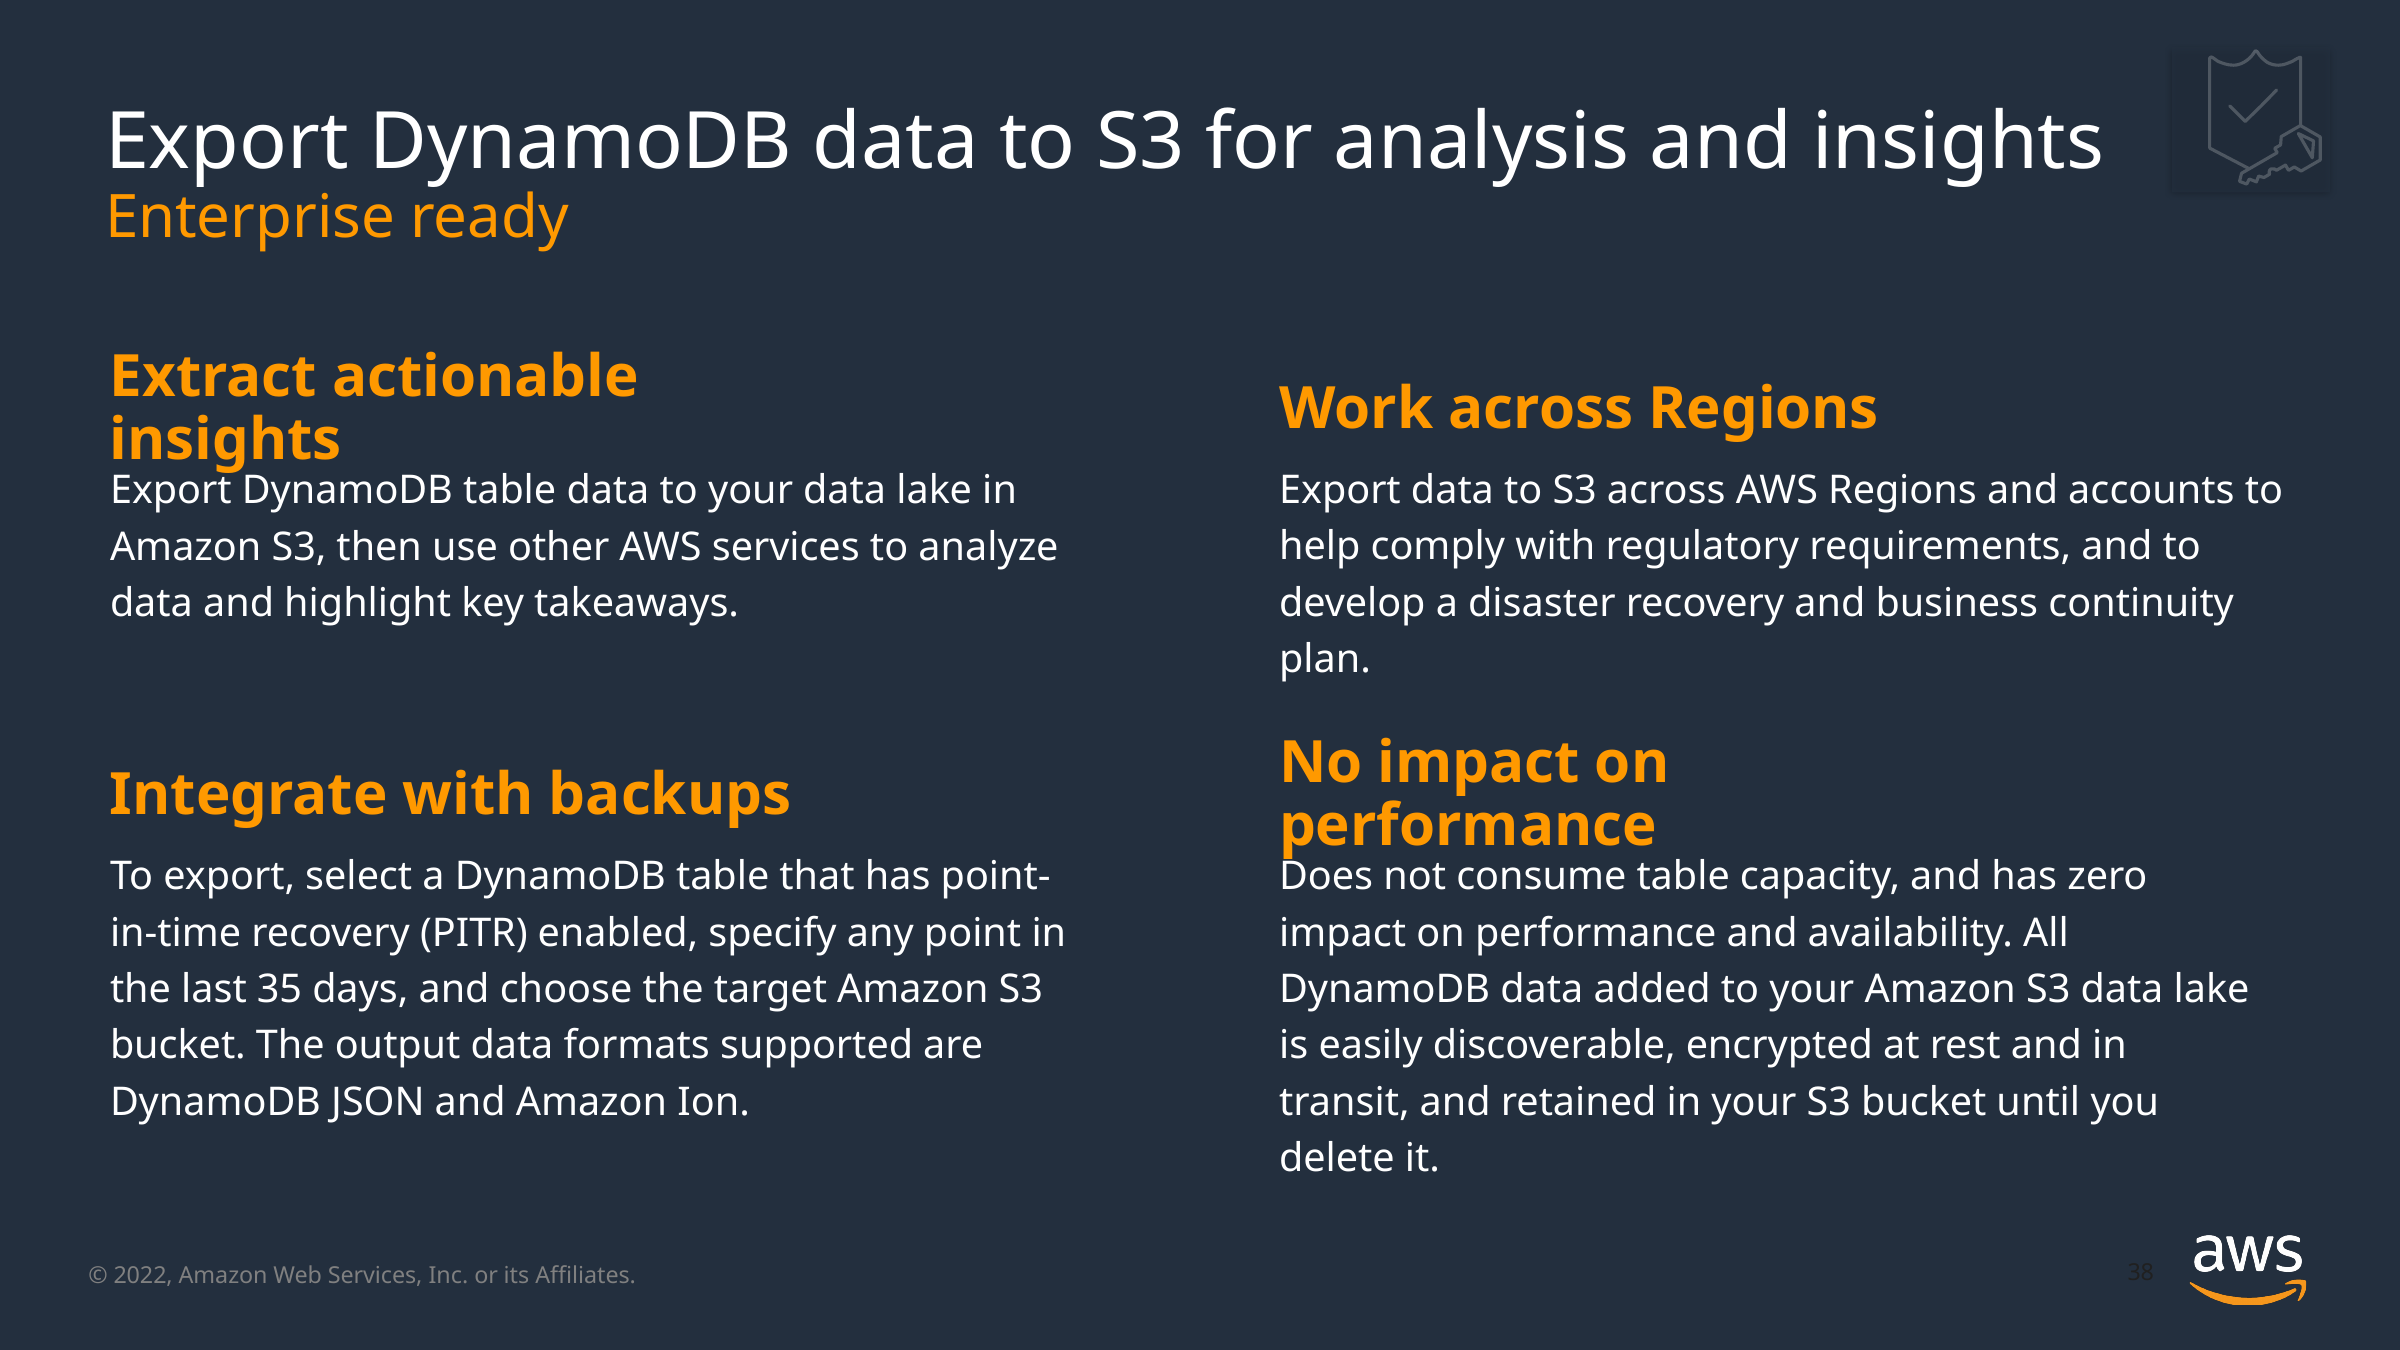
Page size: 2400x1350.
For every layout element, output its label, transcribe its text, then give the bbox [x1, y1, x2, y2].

text_box To export, select a DynamoDB table that has point-in-time recovery (PITR) enabled, specify any point in the last 35 days, and choose the target Amazon S3 bucket. The output data formats supported are DynamoDB JSON and Amazon Ion. [109, 841, 1096, 1213]
text_box Export data to S3 across AWS Regions and accounts to help comply with regulatory requirements, and to develop a disaster recovery and business continuity plan. [1279, 455, 2301, 762]
text_box Export DynamoDB table data to your data lake in Amazon S3, then use other AWS services to analyze data and highlight key takeaways. [109, 455, 1096, 625]
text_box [2171, 46, 2331, 193]
text_box Does not consume table capacity, and has zero impact on performance and availability. All DynamoDB data added to your Amazon S3 data lake is easily discoverable, encrypted at rest and in transit, and retained in your S3 bucket until you delete it. [1279, 841, 2265, 1180]
text_box Extract actionable insights [109, 346, 863, 473]
title Export DynamoDB data to S3 for analysis and insights Enterprise ready [90, 92, 2166, 195]
text_box No impact on performance [1279, 732, 2033, 859]
text_box Integrate with backups [109, 763, 863, 827]
slide_number 38 [1695, 1236, 2170, 1309]
text_box Work across Regions [1279, 377, 2033, 441]
